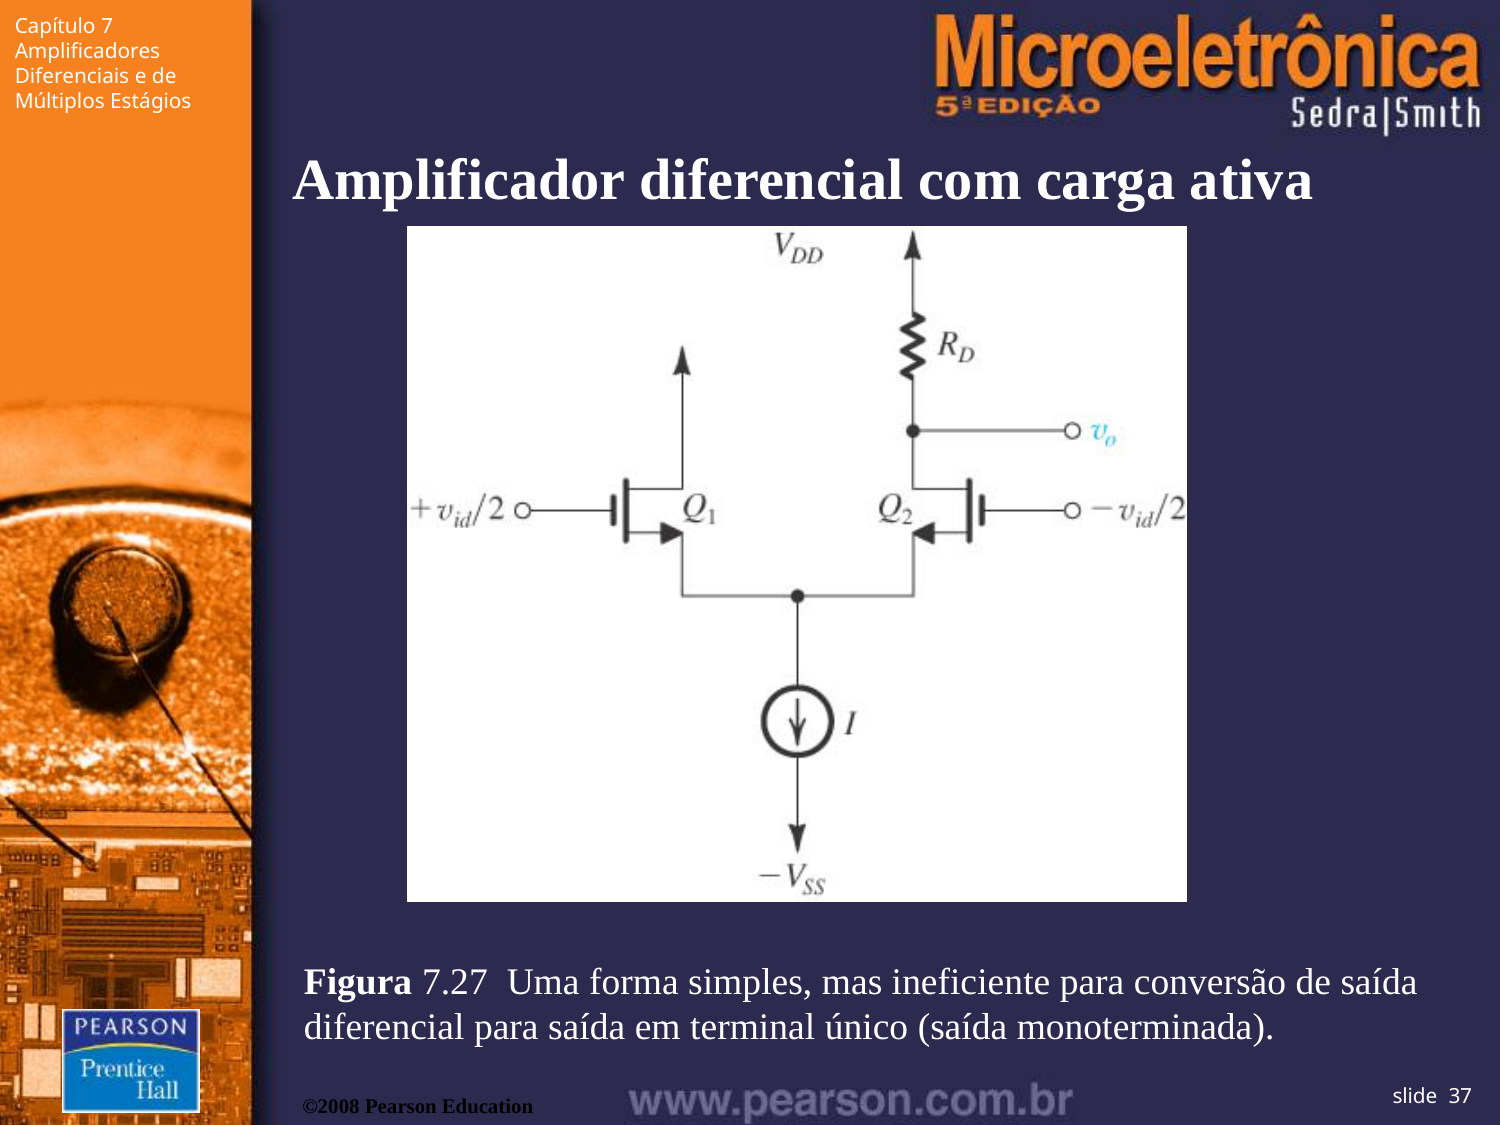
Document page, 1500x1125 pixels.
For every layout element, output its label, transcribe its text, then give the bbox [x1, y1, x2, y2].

text_box Amplificador diferencial com carga ativa [277, 134, 1376, 219]
text_box Figura 7.27 Uma forma simples, mas ineficiente para conversão de saída diferencial para saída em terminal único (saída monoterminada). [289, 949, 1475, 1055]
picture [0, 0, 1500, 1125]
